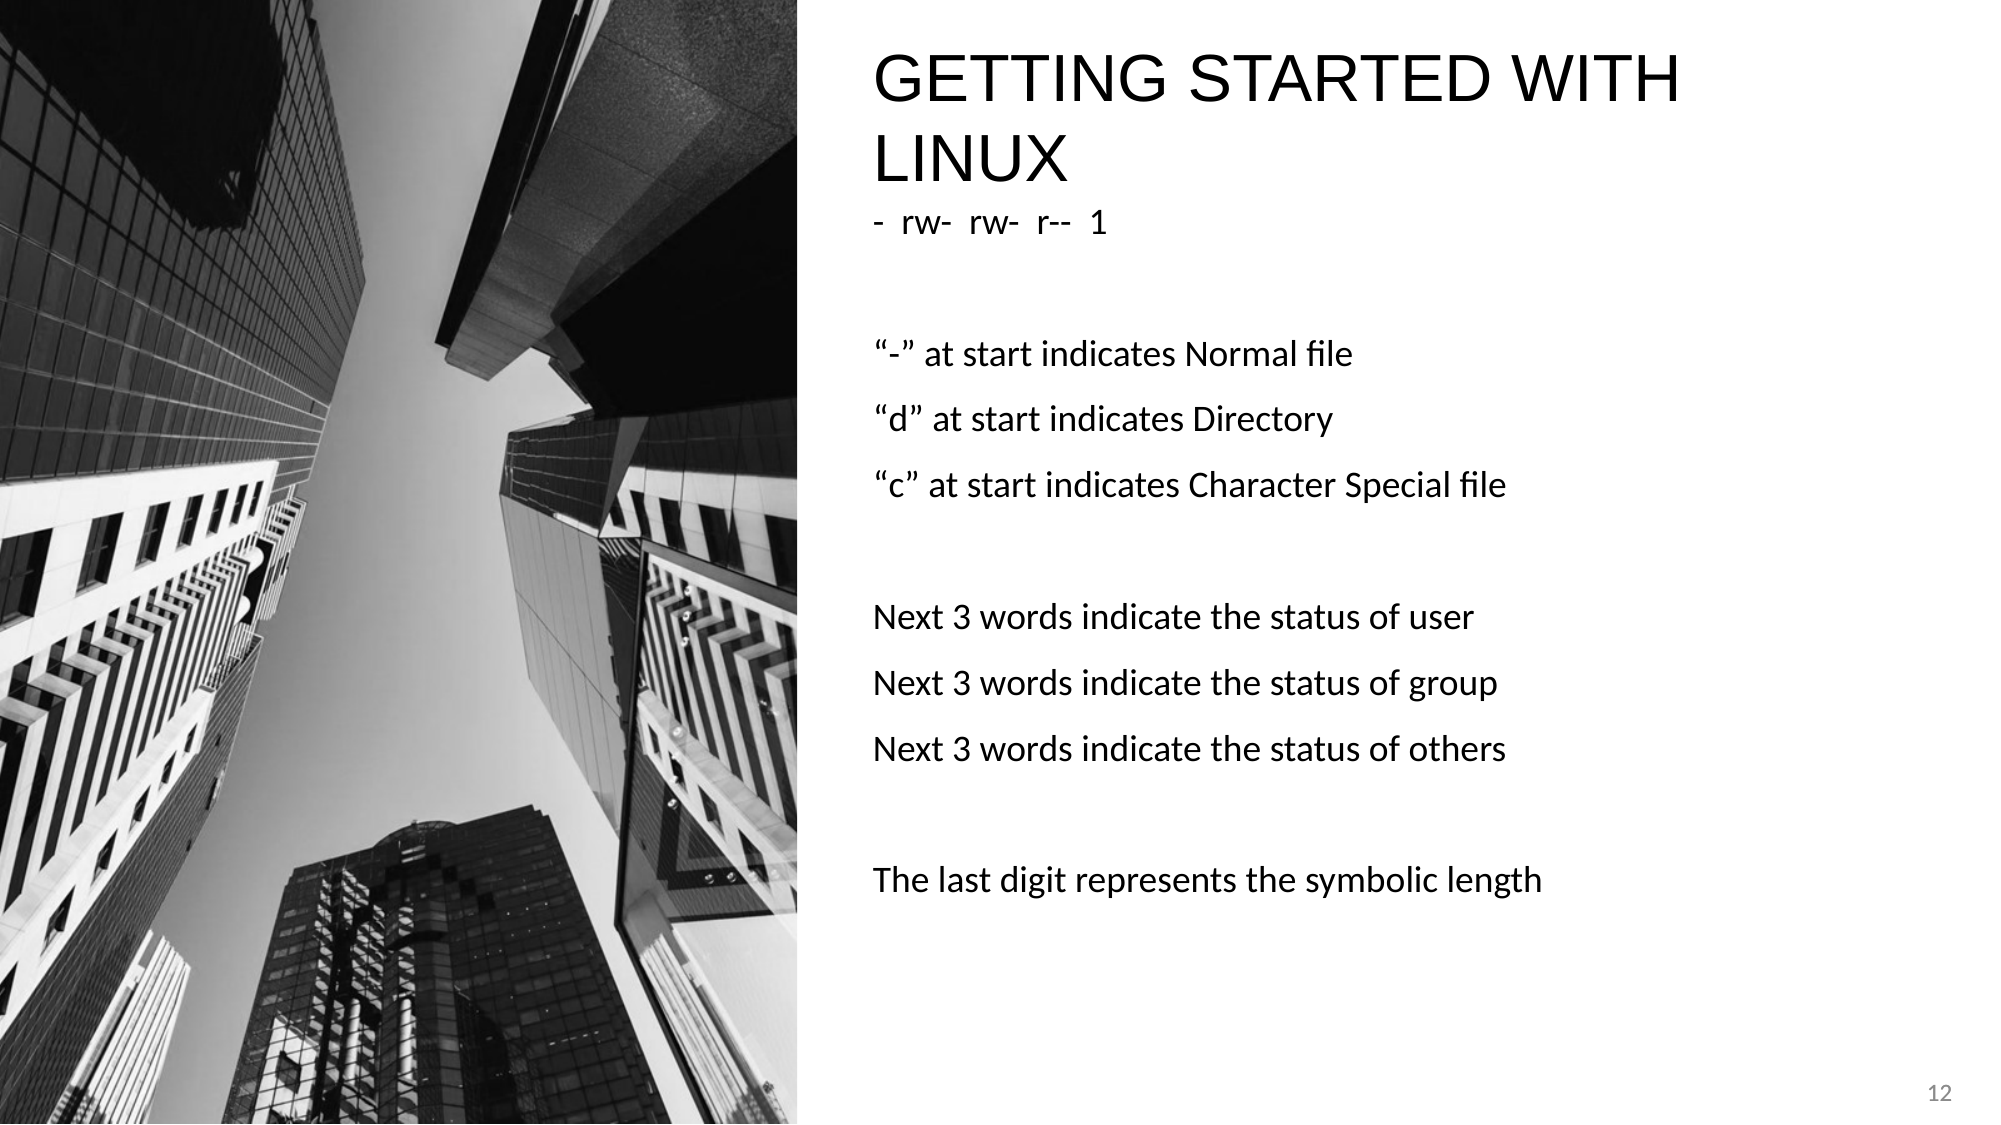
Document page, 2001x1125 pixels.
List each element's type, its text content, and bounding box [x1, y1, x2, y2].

title Getting Started With LINUX [857, 26, 1913, 116]
text_box - rw- rw- r-- 1 “-” at start indicates Normal file “d” at start indicates Directory “c” at start indicates Character Special file Next 3 words indicate the status of user Next 3 words indicate the status of group Next 3 words indicate the status of others The last digit represents the symbolic length [857, 189, 1570, 934]
slide_number 12 [1894, 1061, 1968, 1121]
picture [0, 0, 798, 1124]
